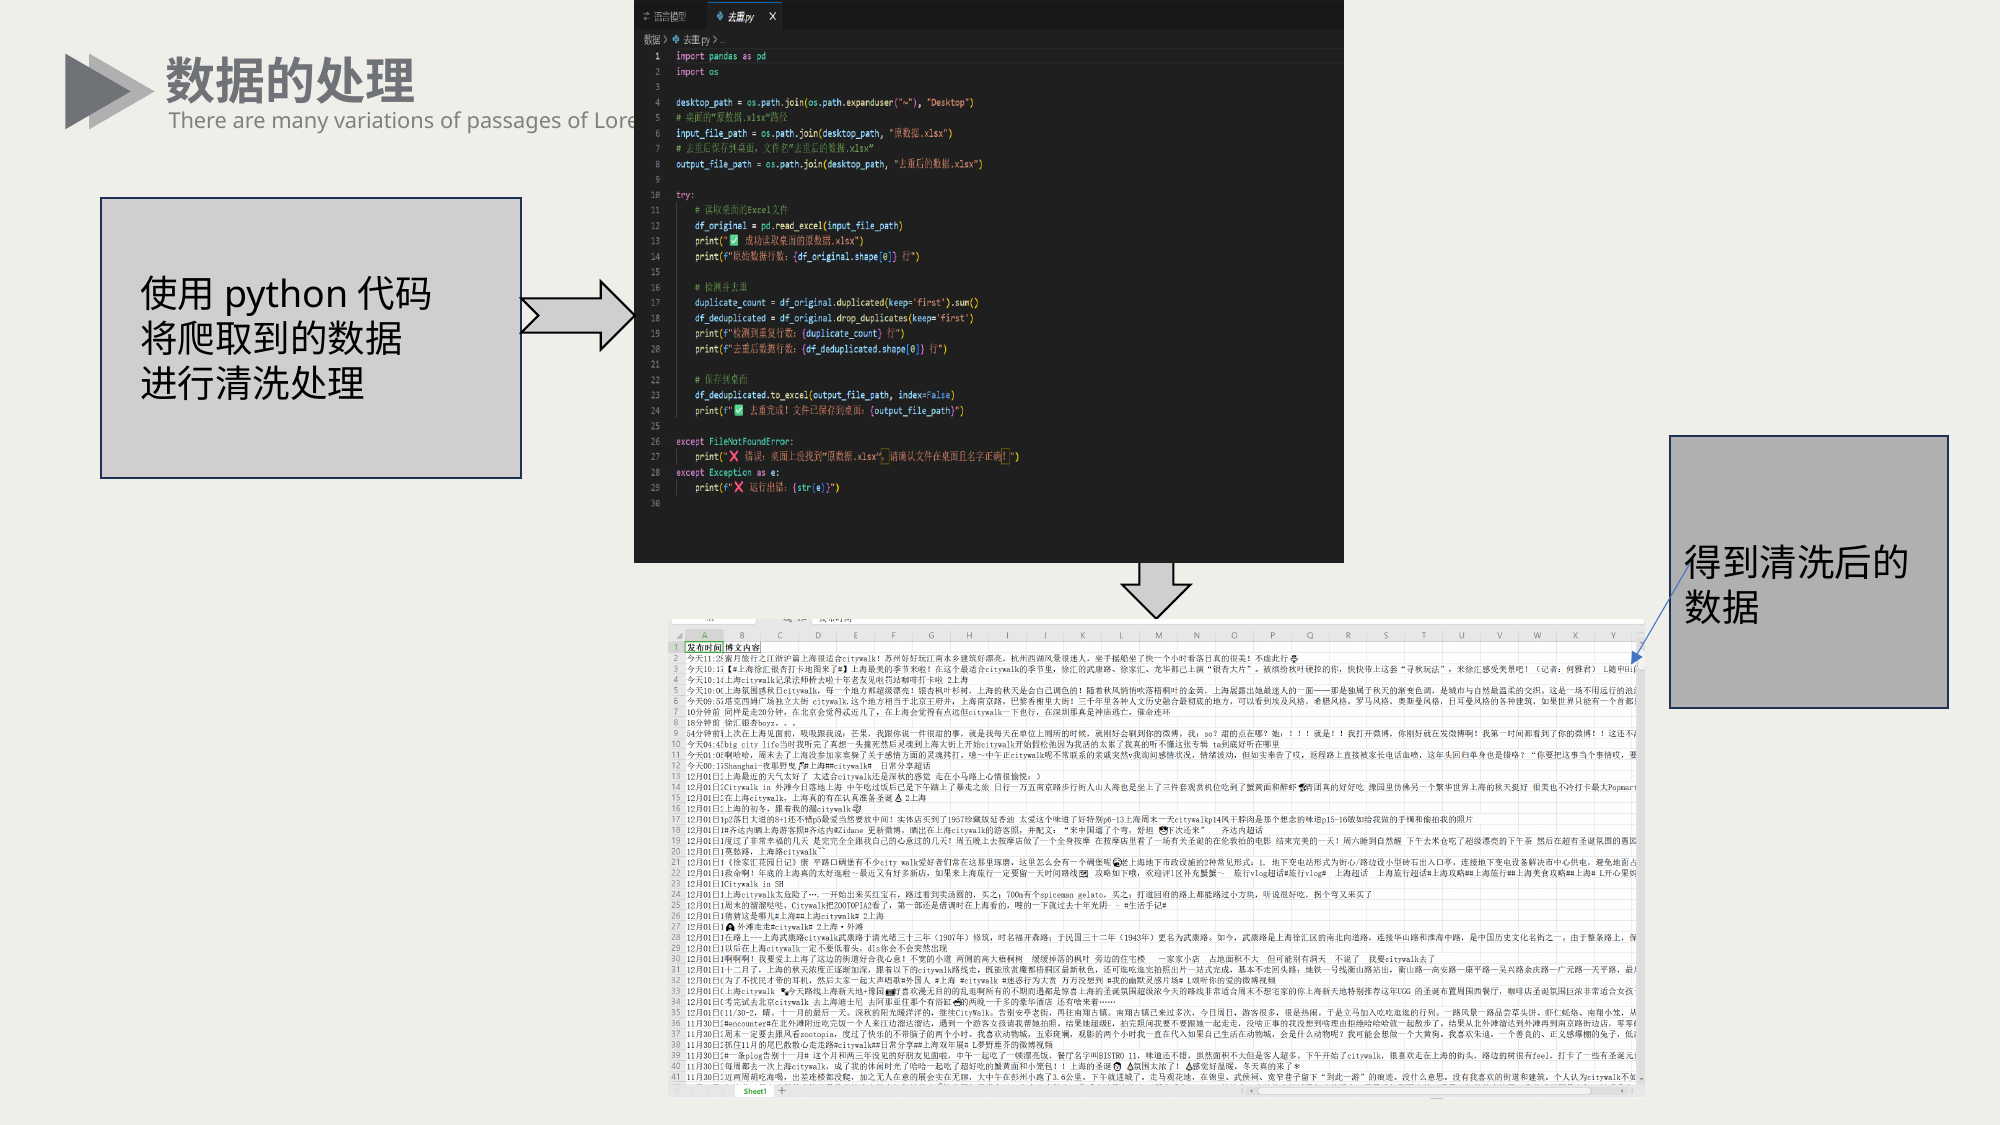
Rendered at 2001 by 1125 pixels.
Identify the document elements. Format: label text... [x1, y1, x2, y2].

text_box [518, 278, 634, 353]
text_box [1119, 563, 1193, 619]
text_box [1669, 435, 1949, 709]
picture [668, 619, 1645, 1099]
text_box [100, 197, 522, 479]
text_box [1631, 562, 1691, 665]
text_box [65, 42, 634, 141]
text_box 得到清洗后的数据 [1669, 531, 1948, 637]
text_box 使用python代码将爬取到的数据进行清洗处理 [125, 262, 455, 413]
picture [634, 0, 1344, 563]
